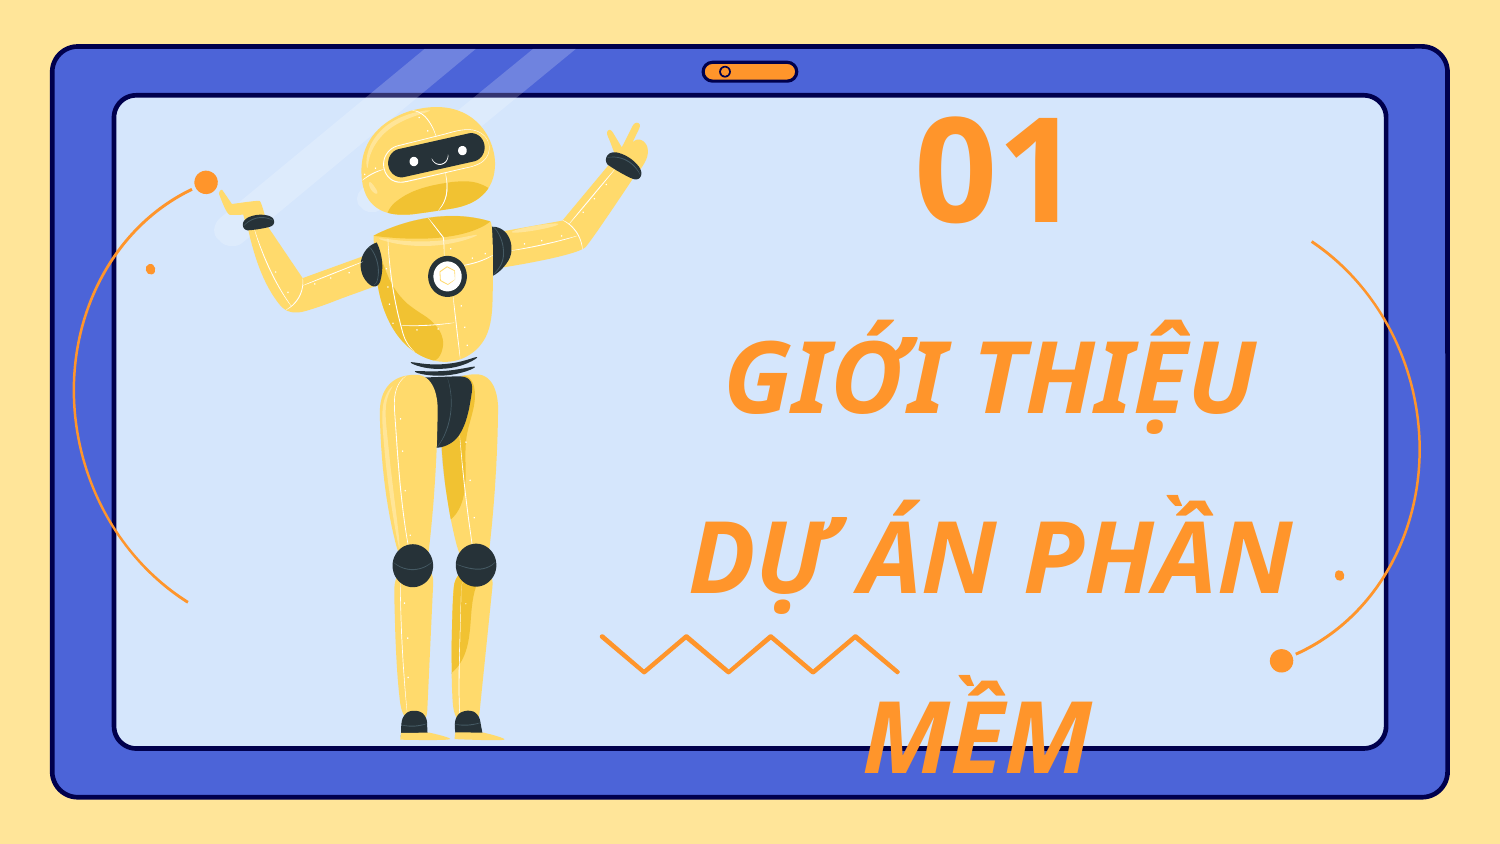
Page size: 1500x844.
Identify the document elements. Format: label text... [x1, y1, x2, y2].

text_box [1223, 226, 1451, 671]
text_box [42, 174, 213, 619]
text_box GIỚI THIỆU DỰ ÁN PHẦN MỀM [624, 246, 1357, 801]
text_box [218, 106, 648, 741]
title 01 [663, 96, 1332, 233]
